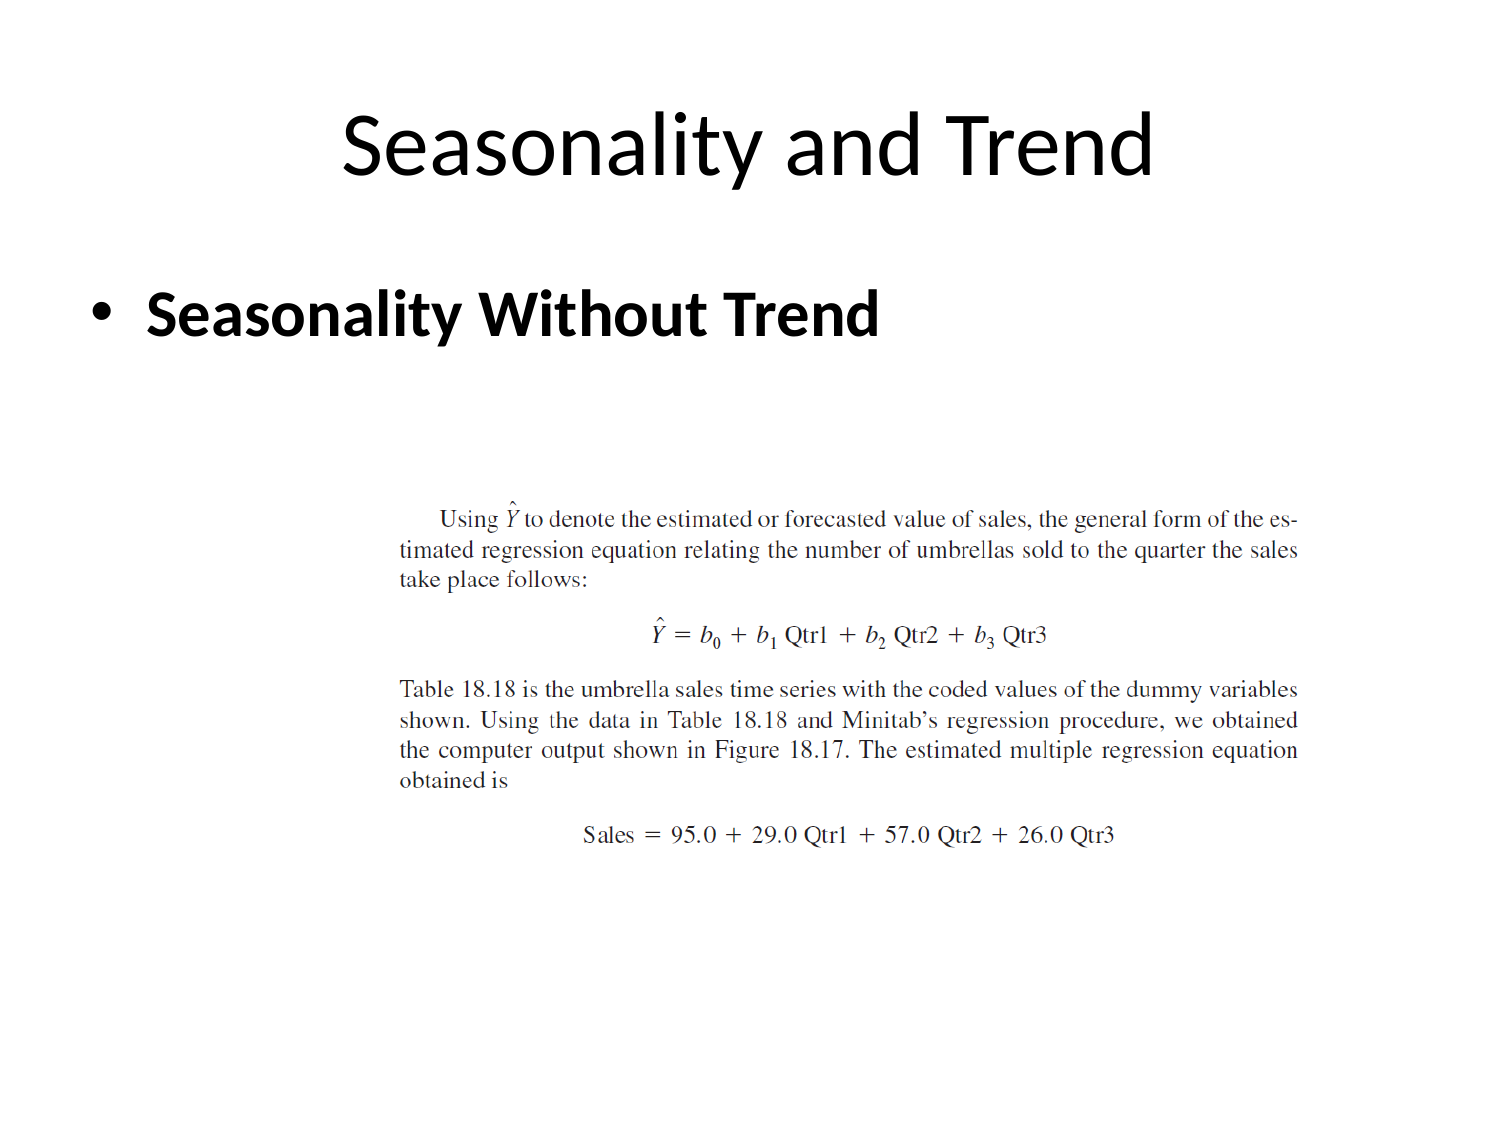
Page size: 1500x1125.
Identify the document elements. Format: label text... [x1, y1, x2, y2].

list Seasonality Without Trend [75, 262, 1425, 1005]
picture [387, 493, 1376, 874]
title Seasonality and Trend [75, 45, 1425, 233]
